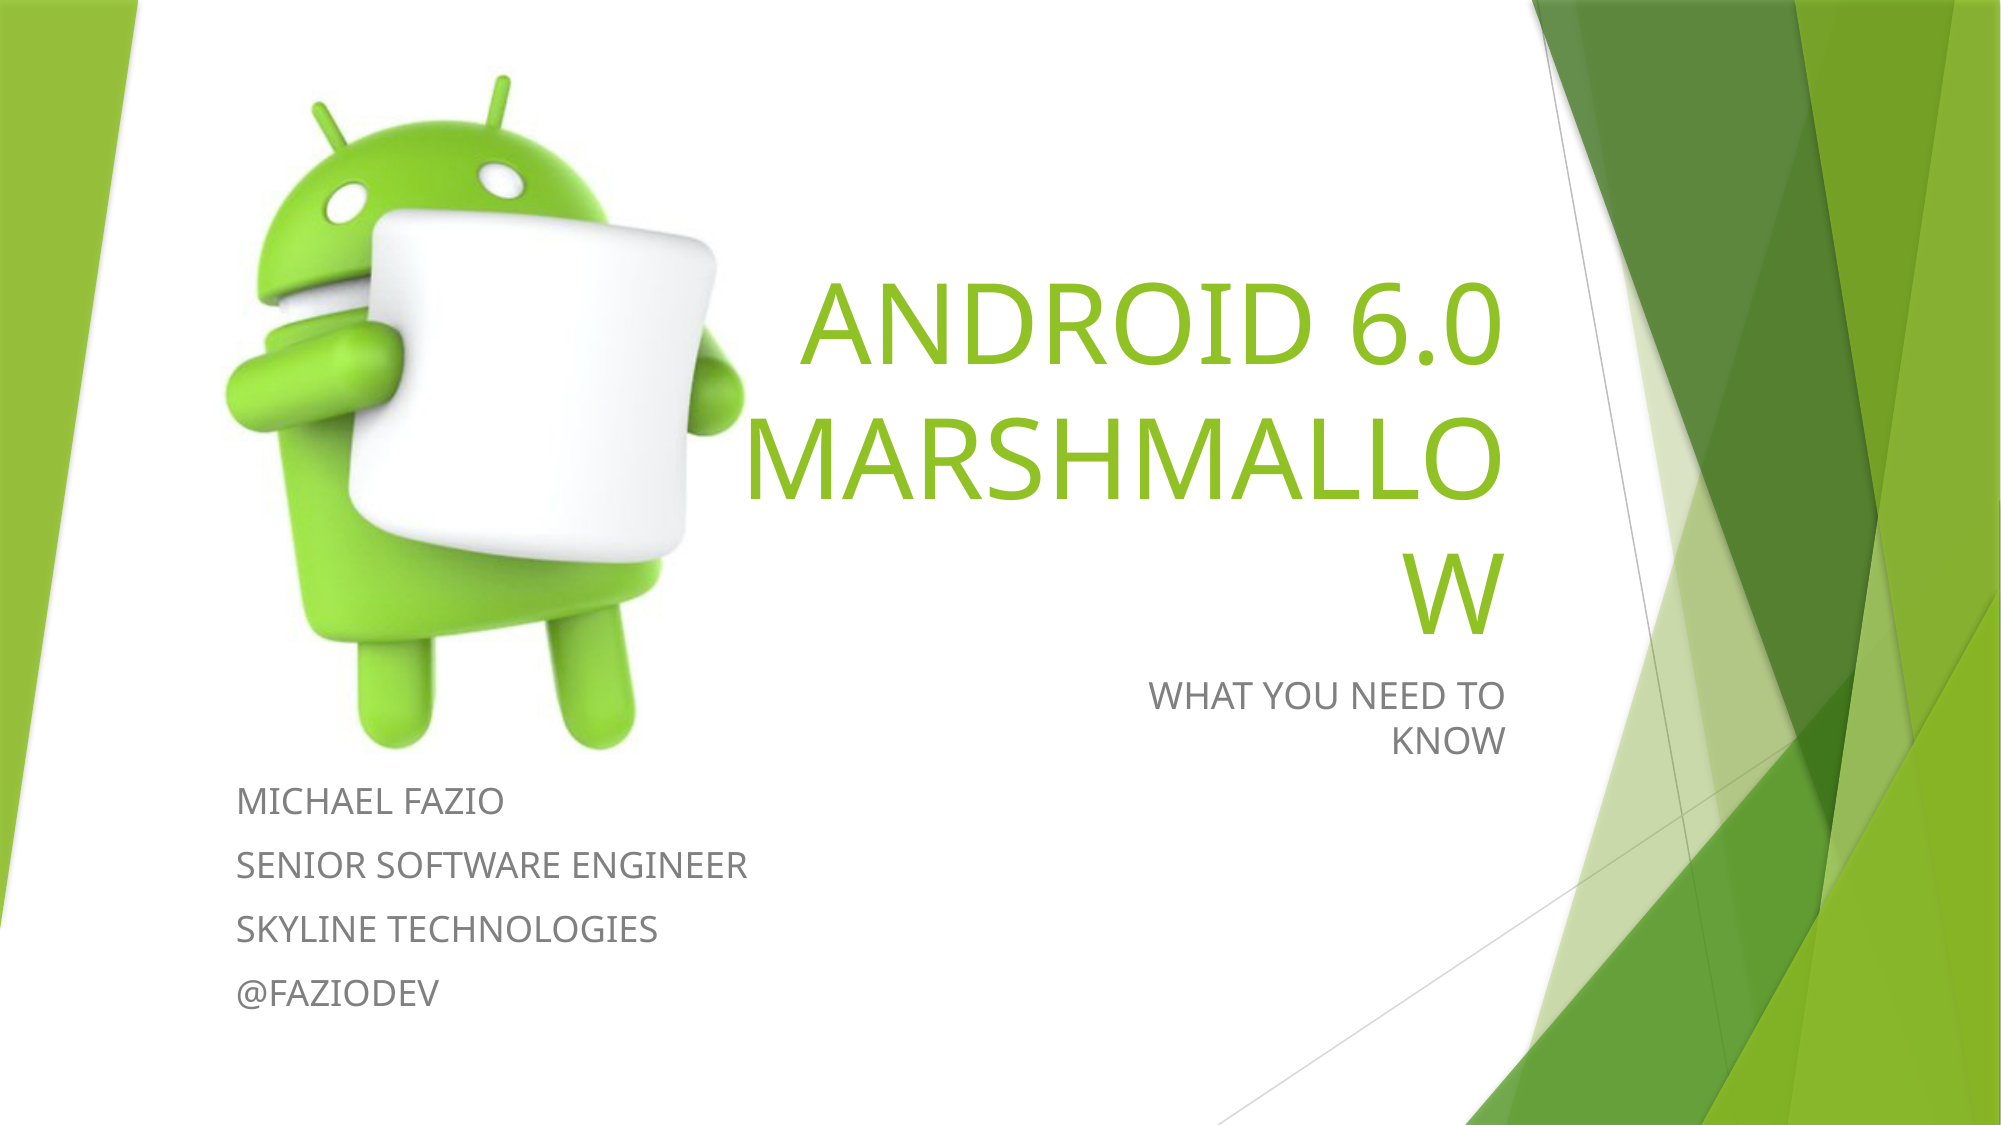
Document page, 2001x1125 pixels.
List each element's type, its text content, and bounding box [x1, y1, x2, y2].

subtitle WHAT YOU NEED TO KNOW [1022, 664, 1522, 727]
picture [220, 66, 750, 755]
text_box Michael Fazio Senior Software Engineer Skyline Technologies @Faziodev [220, 770, 836, 1022]
title ANDROID 6.0 MARSHMALLOW [755, 394, 1522, 665]
